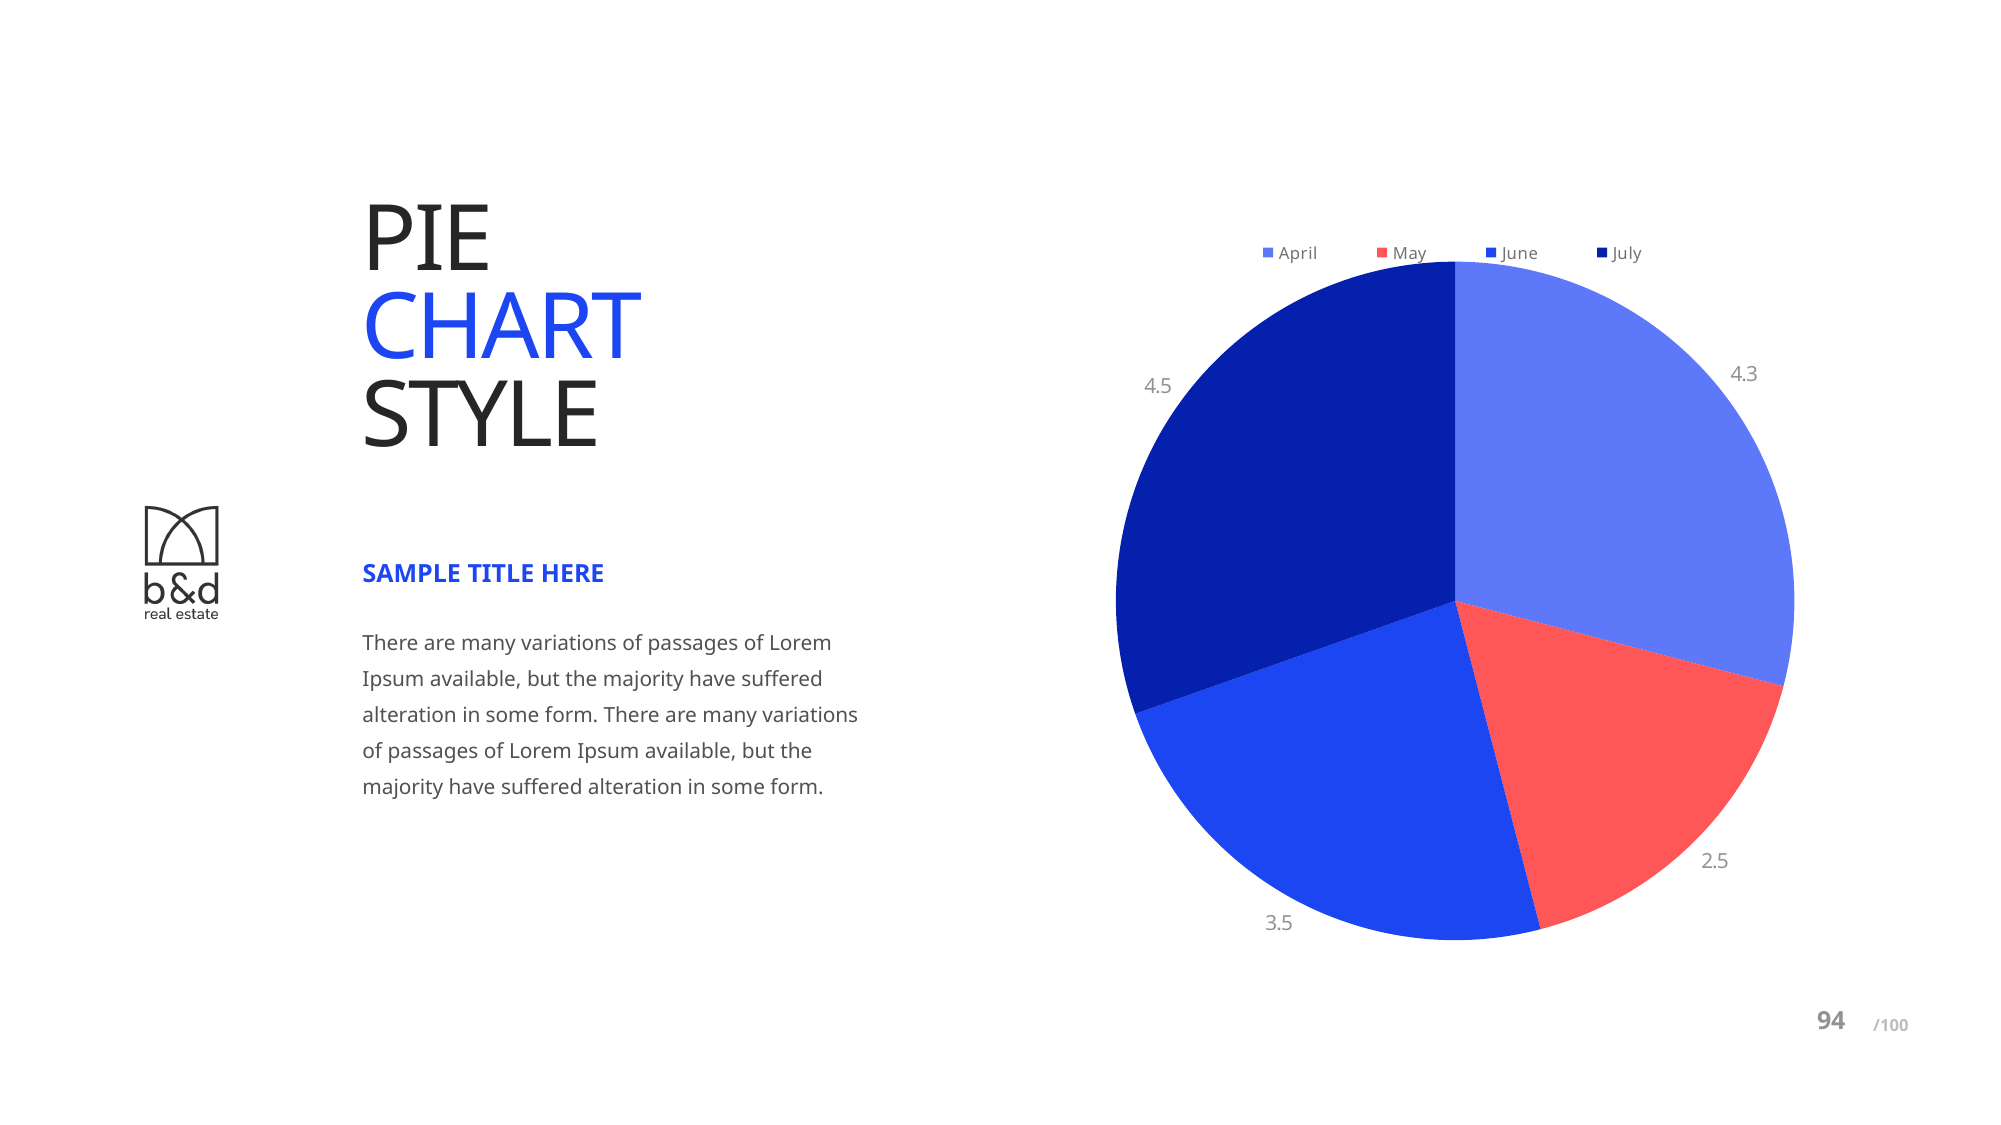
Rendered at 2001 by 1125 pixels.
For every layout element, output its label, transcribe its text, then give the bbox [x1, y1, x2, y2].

slide_number 94 [1817, 1002, 1902, 1040]
picture [143, 505, 219, 620]
title PIE CHART STYLE [361, 168, 1305, 413]
text_box There are many variations of passages of Lorem Ipsum available, but the majority have suffered alteration in some form. There are many variations of passages of Lorem Ipsum available, but the majority have suffered alteration in some form. [362, 610, 882, 805]
text_box SAMPLE TITLE HERE [362, 549, 606, 595]
chart [999, 199, 1907, 974]
